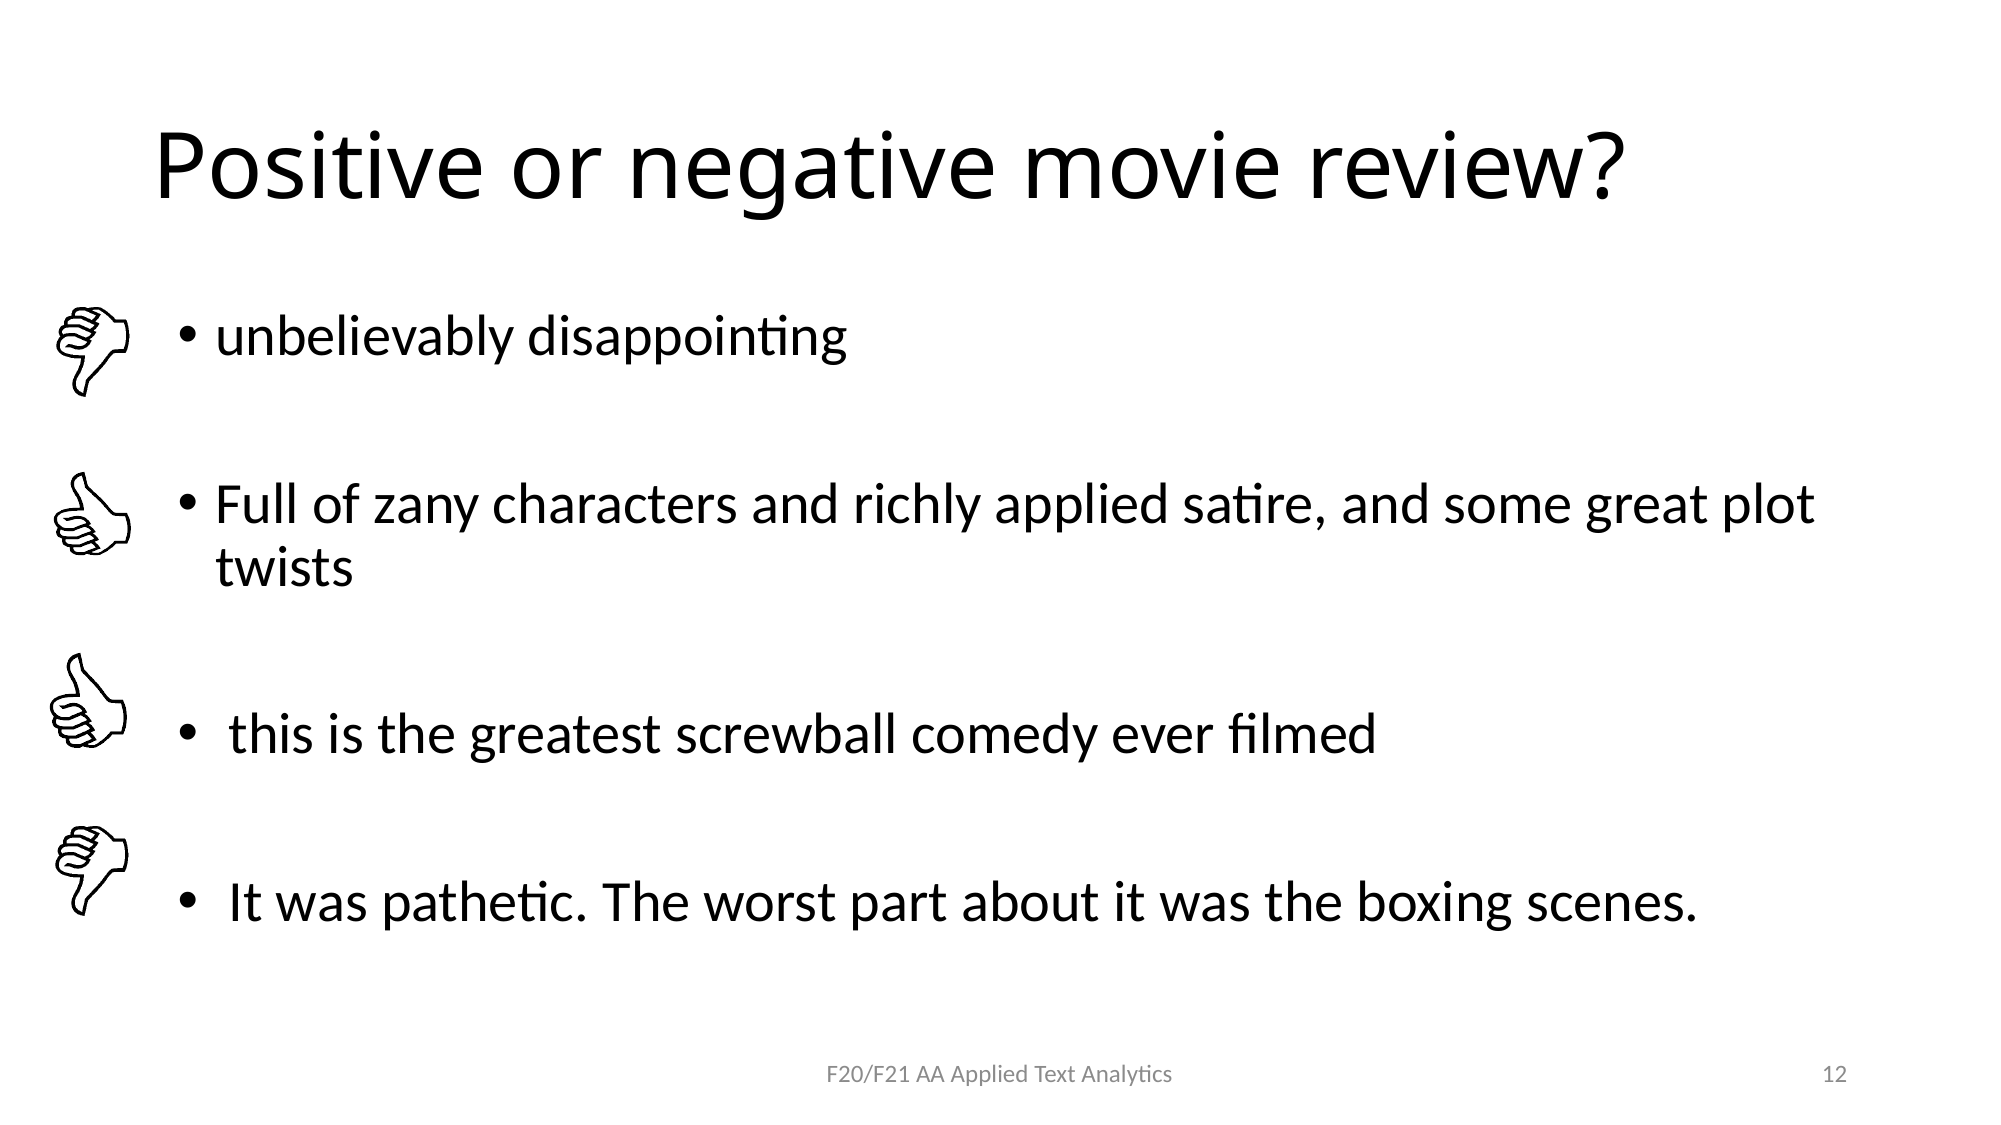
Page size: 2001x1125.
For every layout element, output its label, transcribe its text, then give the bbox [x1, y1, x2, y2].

picture [25, 643, 155, 760]
picture [32, 814, 155, 925]
footer F20/F21 AA Applied Text Analytics [662, 1042, 1338, 1103]
picture [33, 295, 156, 406]
list unbelievably disappointing Full of zany characters and richly applied satire, and some great plot twists this is the greatest screwball comedy ever filmed It was pathetic. The worst part about it was the boxing scenes. [162, 297, 1897, 1028]
title Positive or negative movie review? [137, 59, 1863, 278]
picture [28, 463, 159, 566]
slide_number 12 [1412, 1042, 1863, 1103]
